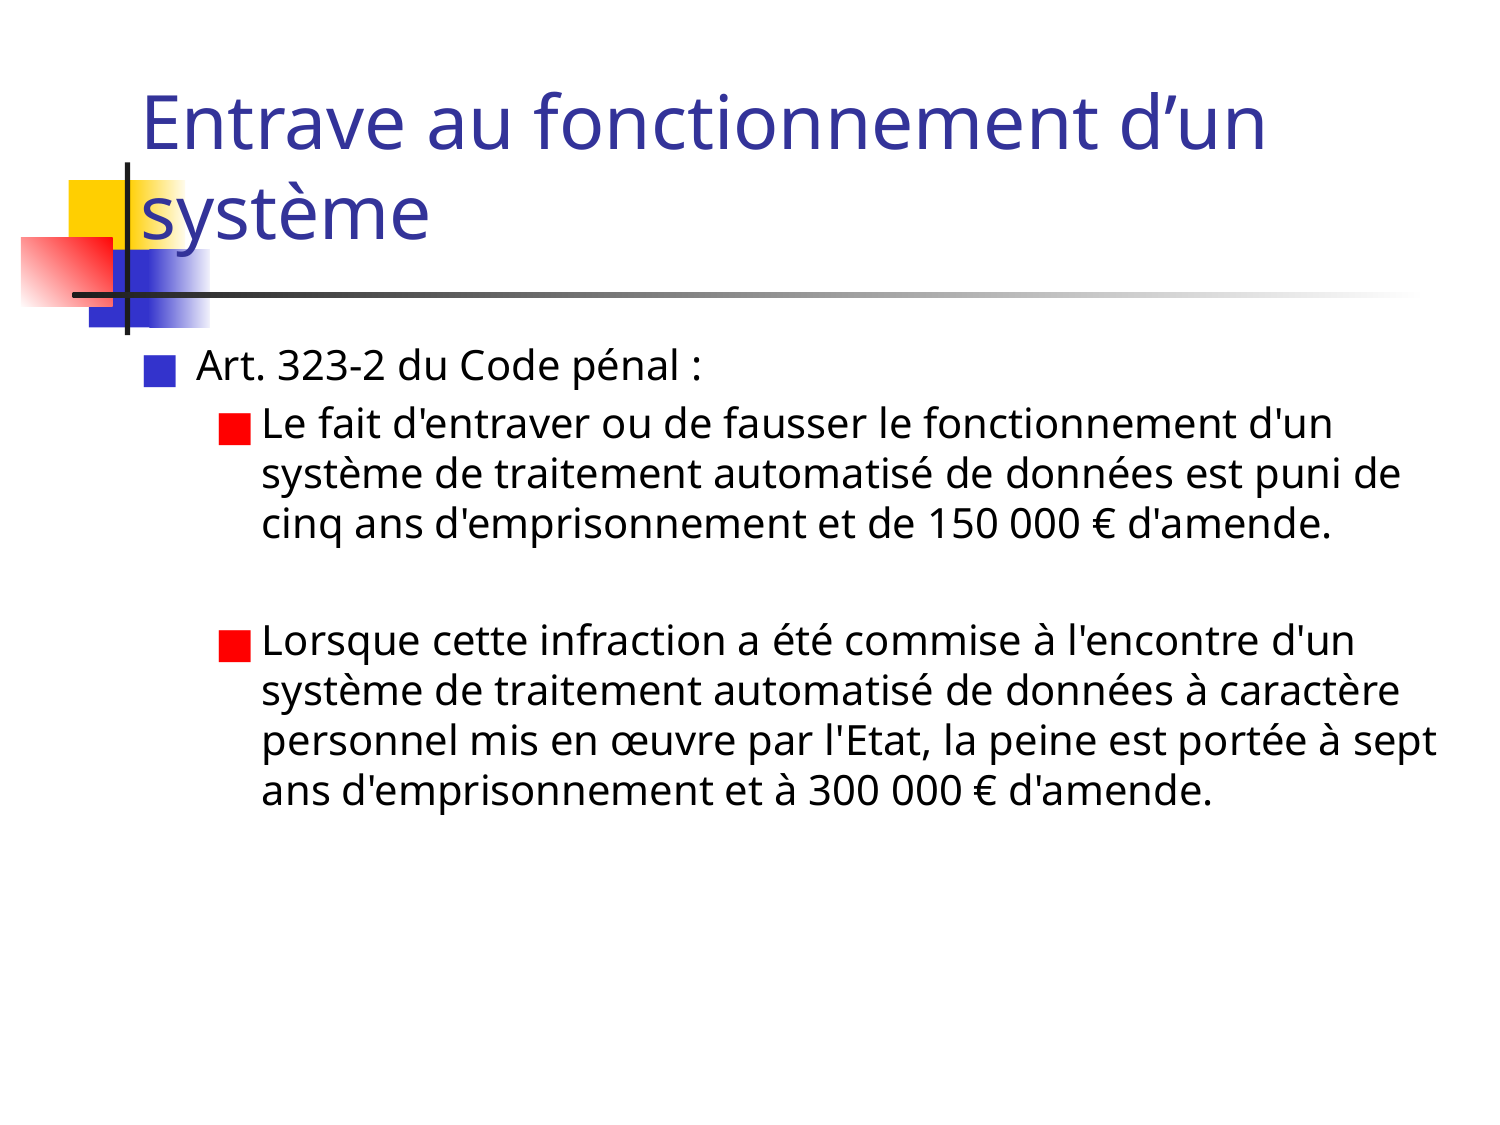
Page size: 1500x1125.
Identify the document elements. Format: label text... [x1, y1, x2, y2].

title Entrave au fonctionnement d’un système [125, 75, 1443, 263]
list Art. 323-2 du Code pénal : Le fait d'entraver ou de fausser le fonctionnement d'un système de traitement automatisé de données est puni de cinq ans d'emprisonnement et de 150 000 € d'amende. Lorsque cette infraction a été commise à l'encontre d'un système de traitement automatisé de données à caractère personnel mis en œuvre par l'Etat, la peine est portée à sept ans d'emprisonnement et à 300 000 € d'amende. [125, 331, 1469, 1006]
